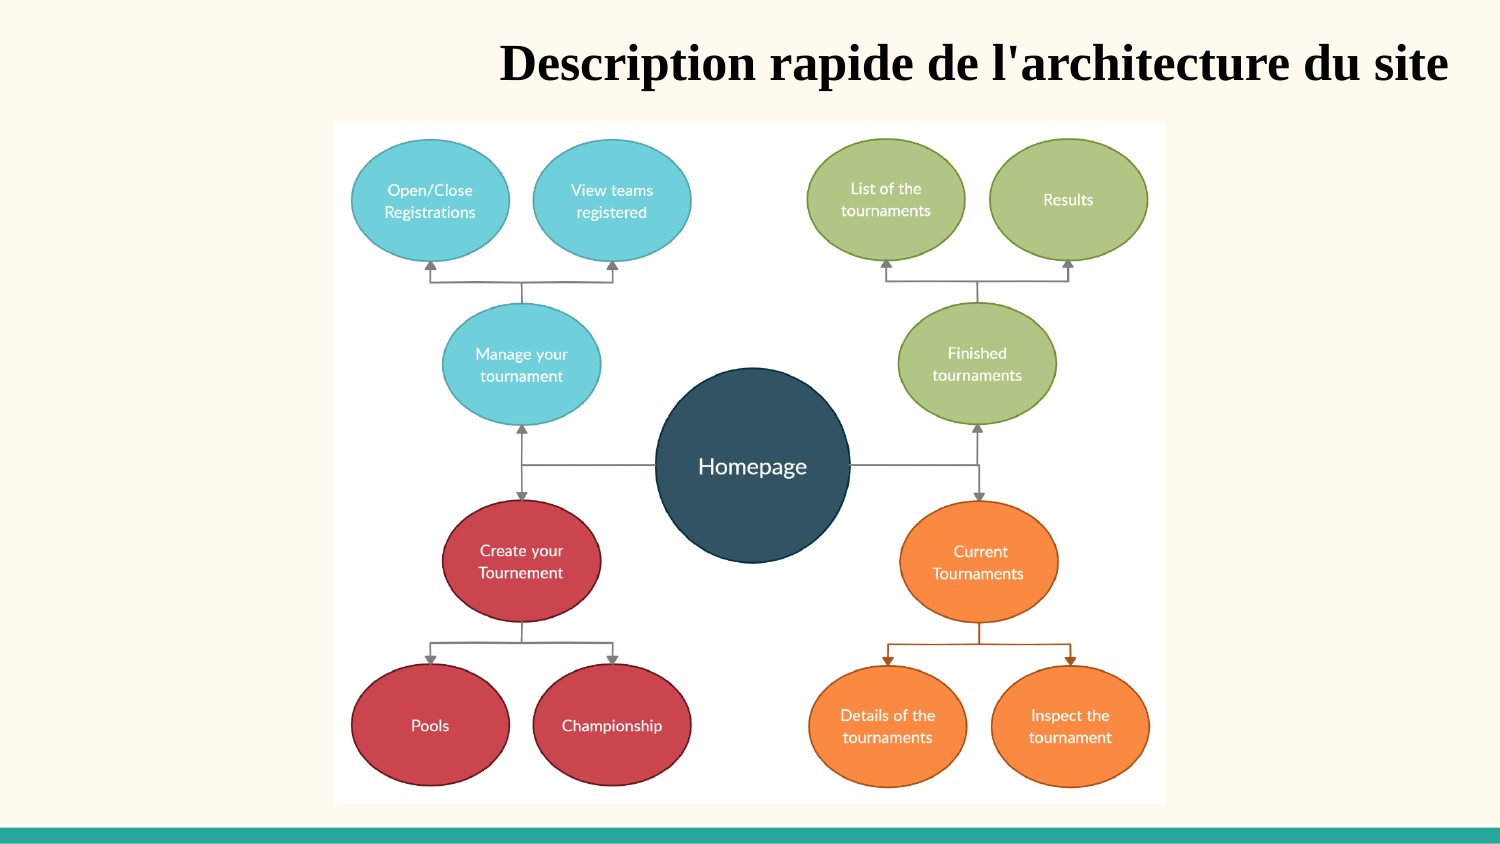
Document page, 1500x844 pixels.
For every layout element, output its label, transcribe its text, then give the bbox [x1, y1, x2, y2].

picture [334, 121, 1166, 804]
text_box Description rapide de l'architecture du site [497, 26, 1489, 170]
